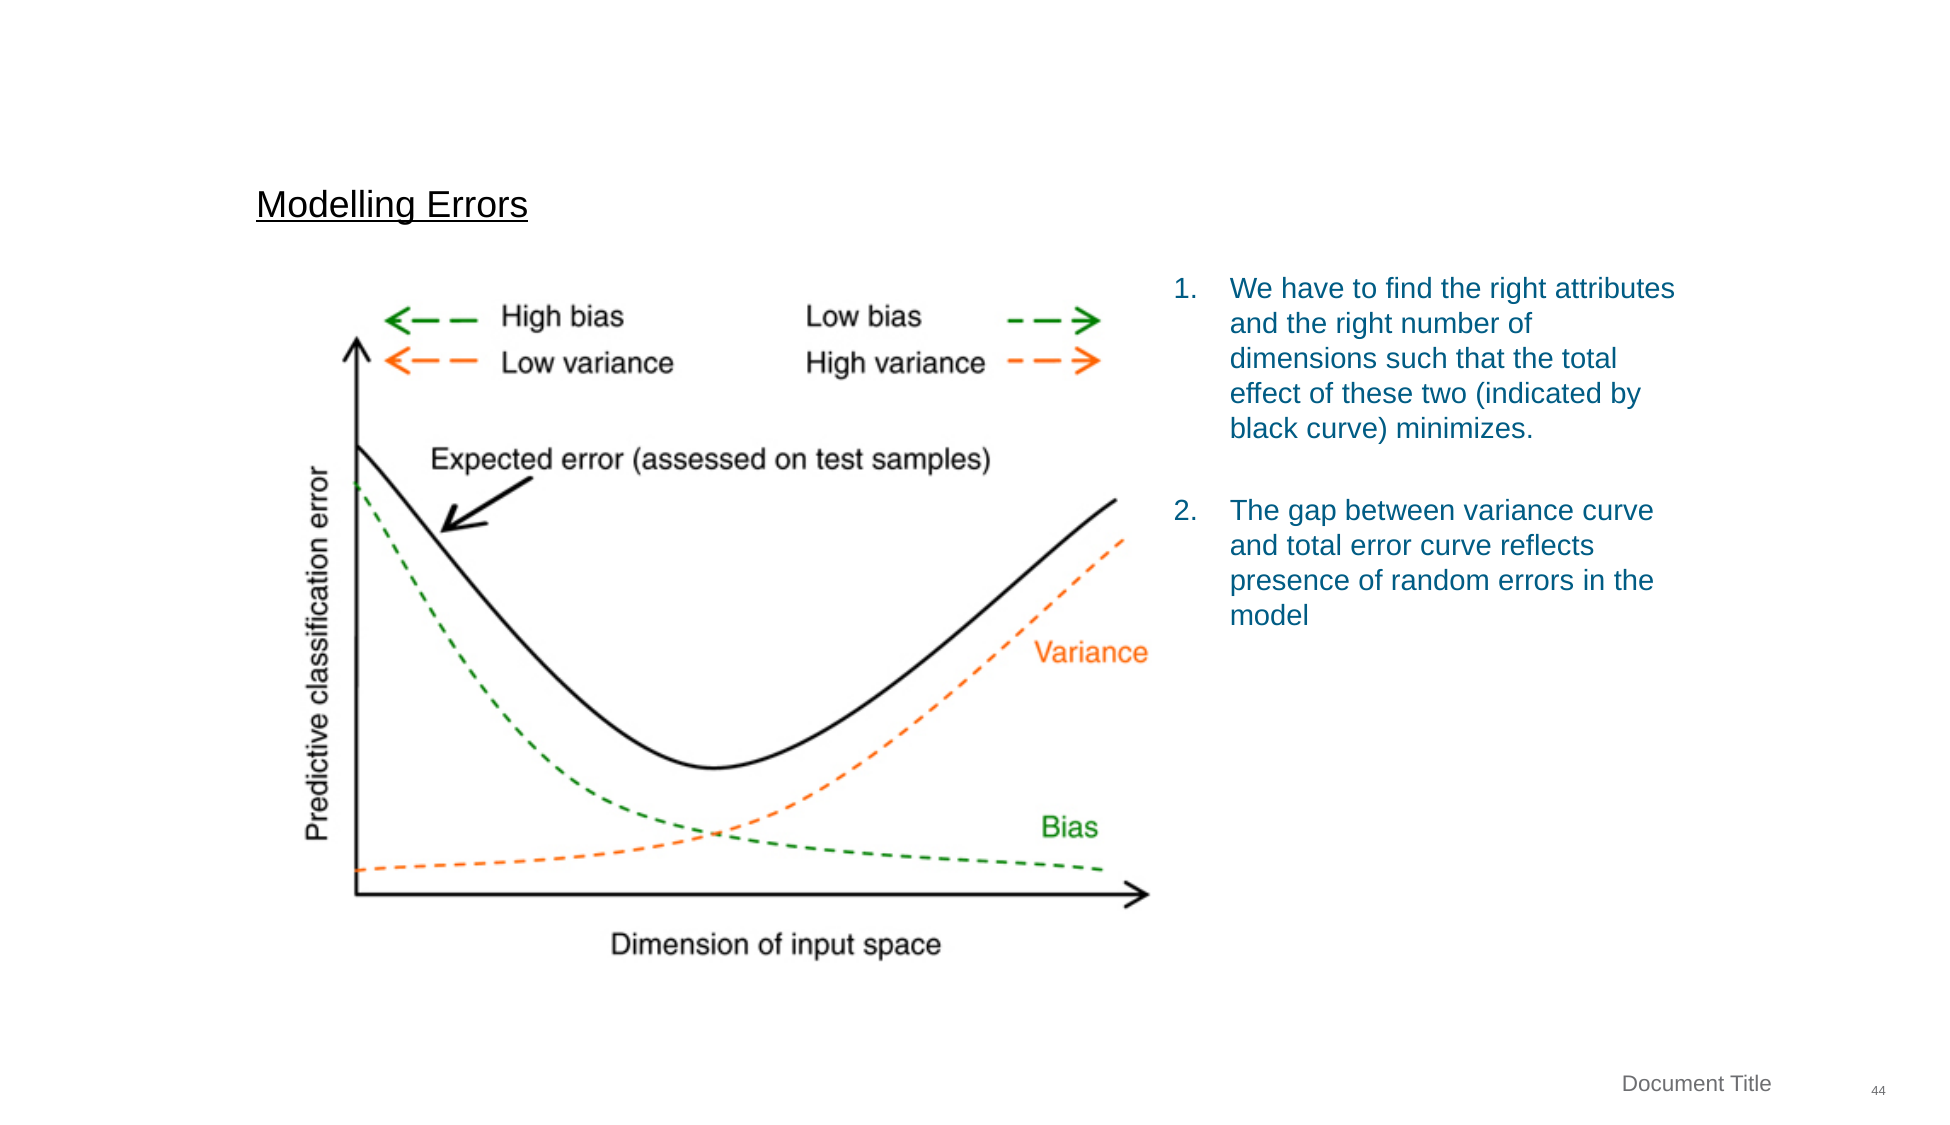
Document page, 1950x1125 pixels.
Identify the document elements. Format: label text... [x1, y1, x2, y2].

picture [299, 299, 1152, 963]
title Modelling Errors [255, 157, 1638, 225]
text_box We have to find the right attributes and the right number of dimensions such that the total effect of these two (indicated by black curve) minimizes. The gap between variance curve and total error curve reflects presence of random errors in the model [1149, 262, 1704, 680]
